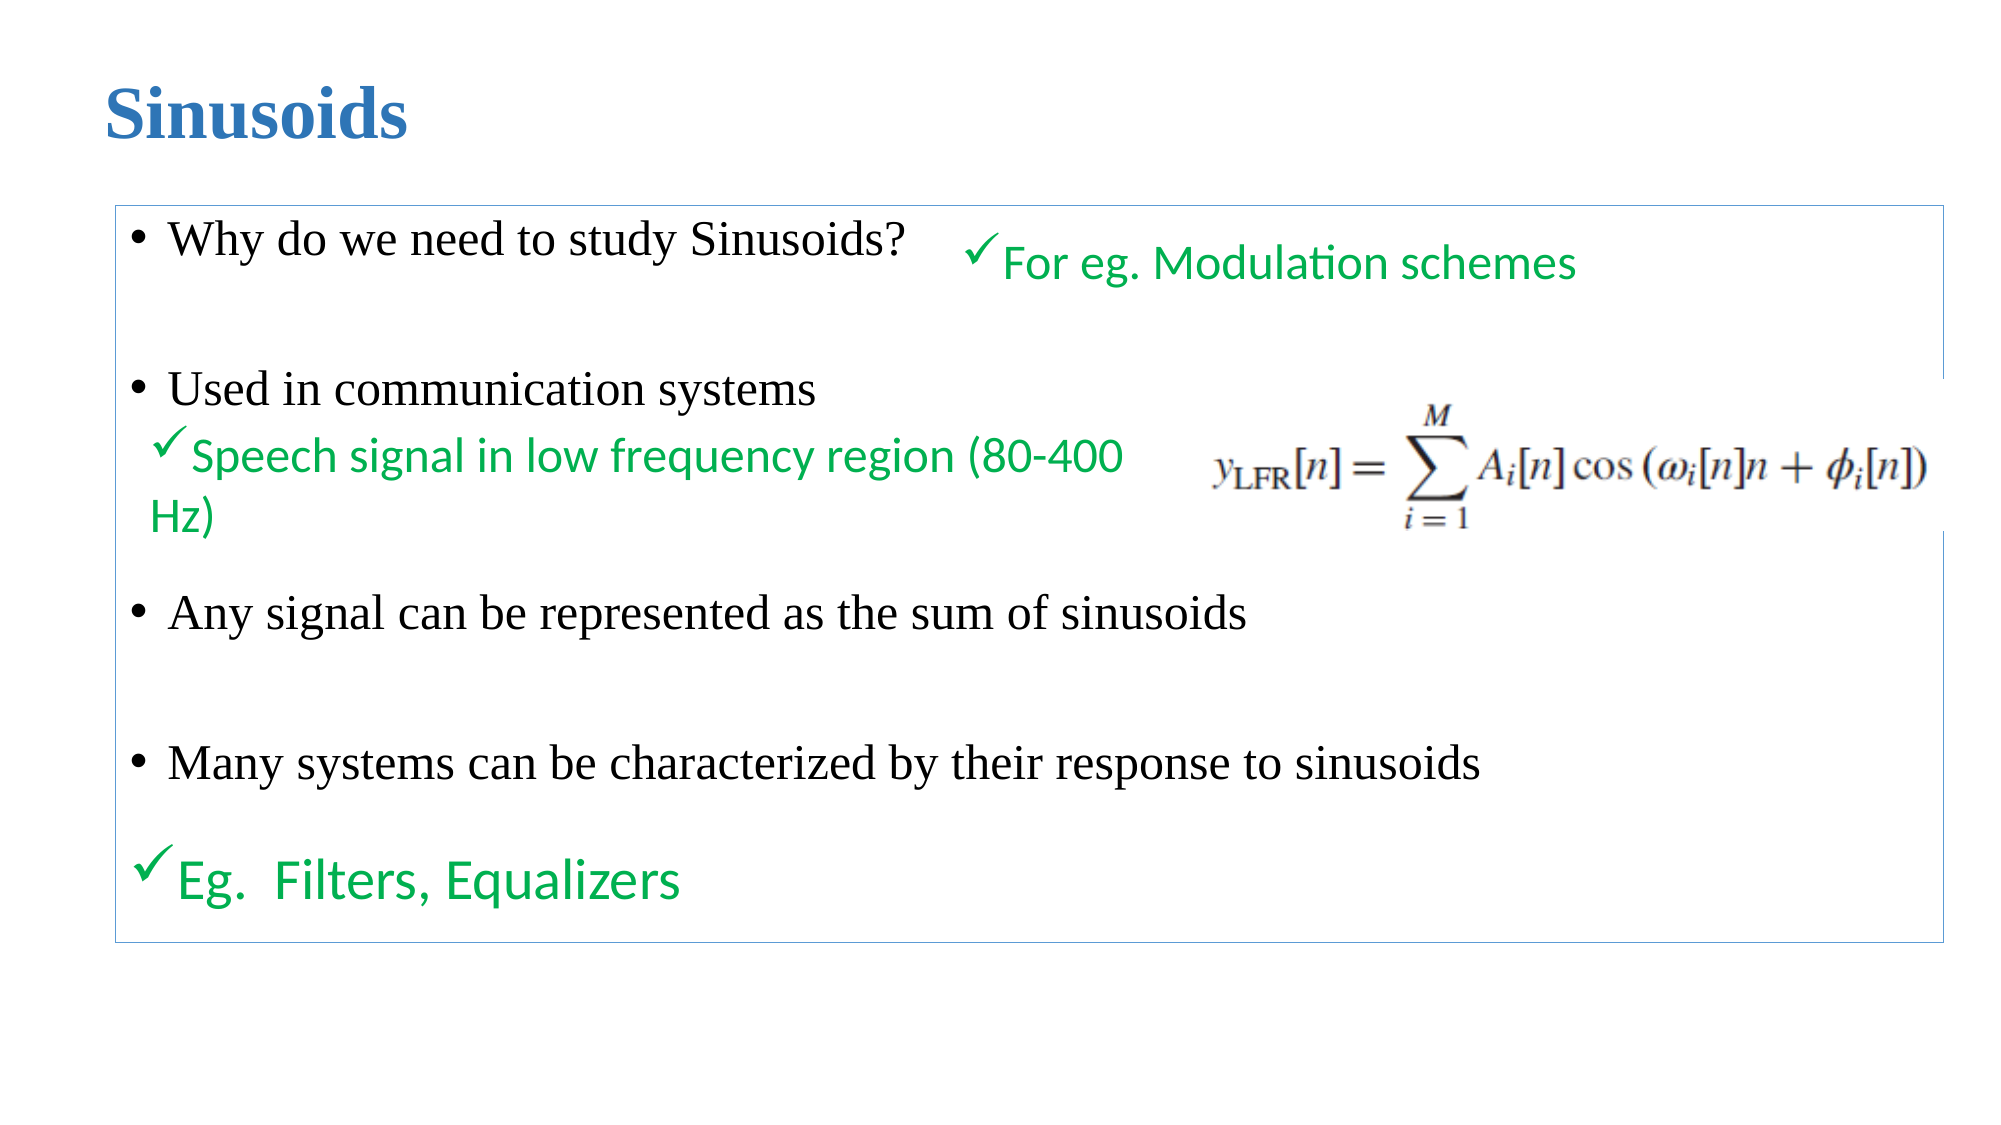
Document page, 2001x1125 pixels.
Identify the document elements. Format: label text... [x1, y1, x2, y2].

text_box For eg. Modulation schemes [946, 222, 1638, 298]
text_box Why do we need to study Sinusoids? Used in communication systems Any signal can be represented as the sum of sinusoids Many systems can be characterized by their response to sinusoids [115, 205, 1944, 943]
text_box Eg. Filters, Equalizers [114, 833, 765, 919]
picture [1167, 378, 1970, 531]
text_box Sinusoids [89, 66, 1440, 161]
text_box Speech signal in low frequency region (80-400 Hz) [135, 415, 1188, 550]
